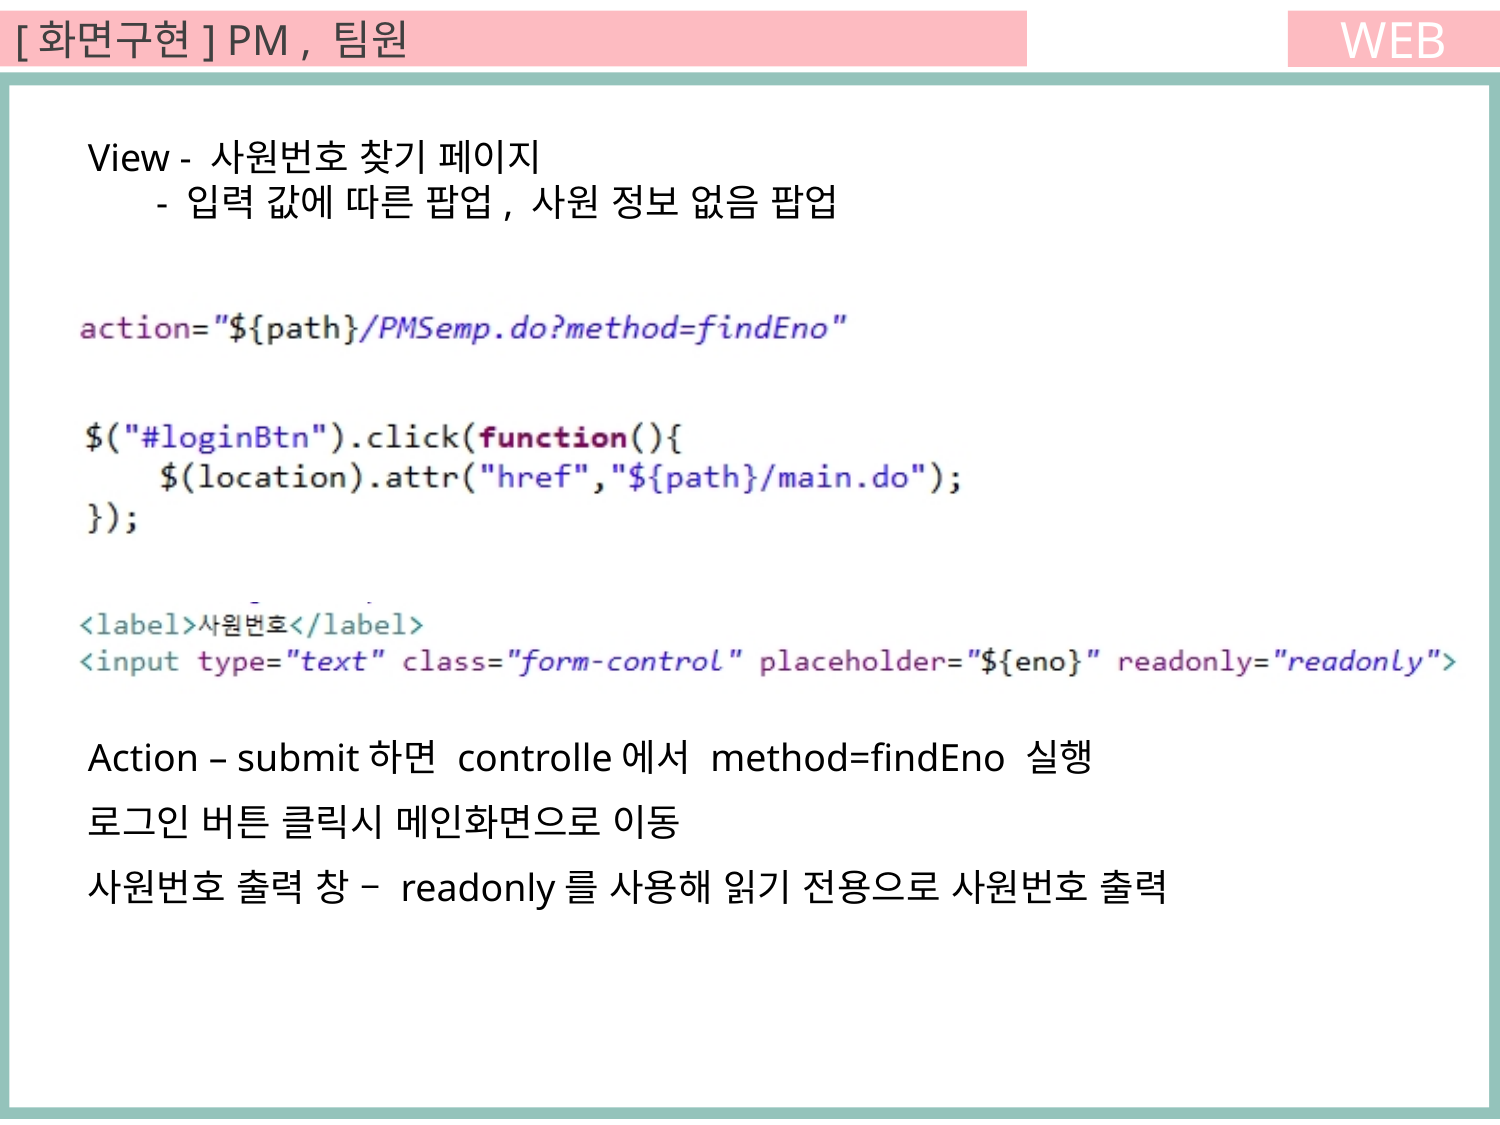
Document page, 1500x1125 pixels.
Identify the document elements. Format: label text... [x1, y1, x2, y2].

text_box WEB [1286, 9, 1500, 69]
text_box [화면구현] PM , 팀원 [0, 9, 1029, 68]
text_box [72, 292, 1488, 694]
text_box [0, 72, 1500, 1120]
